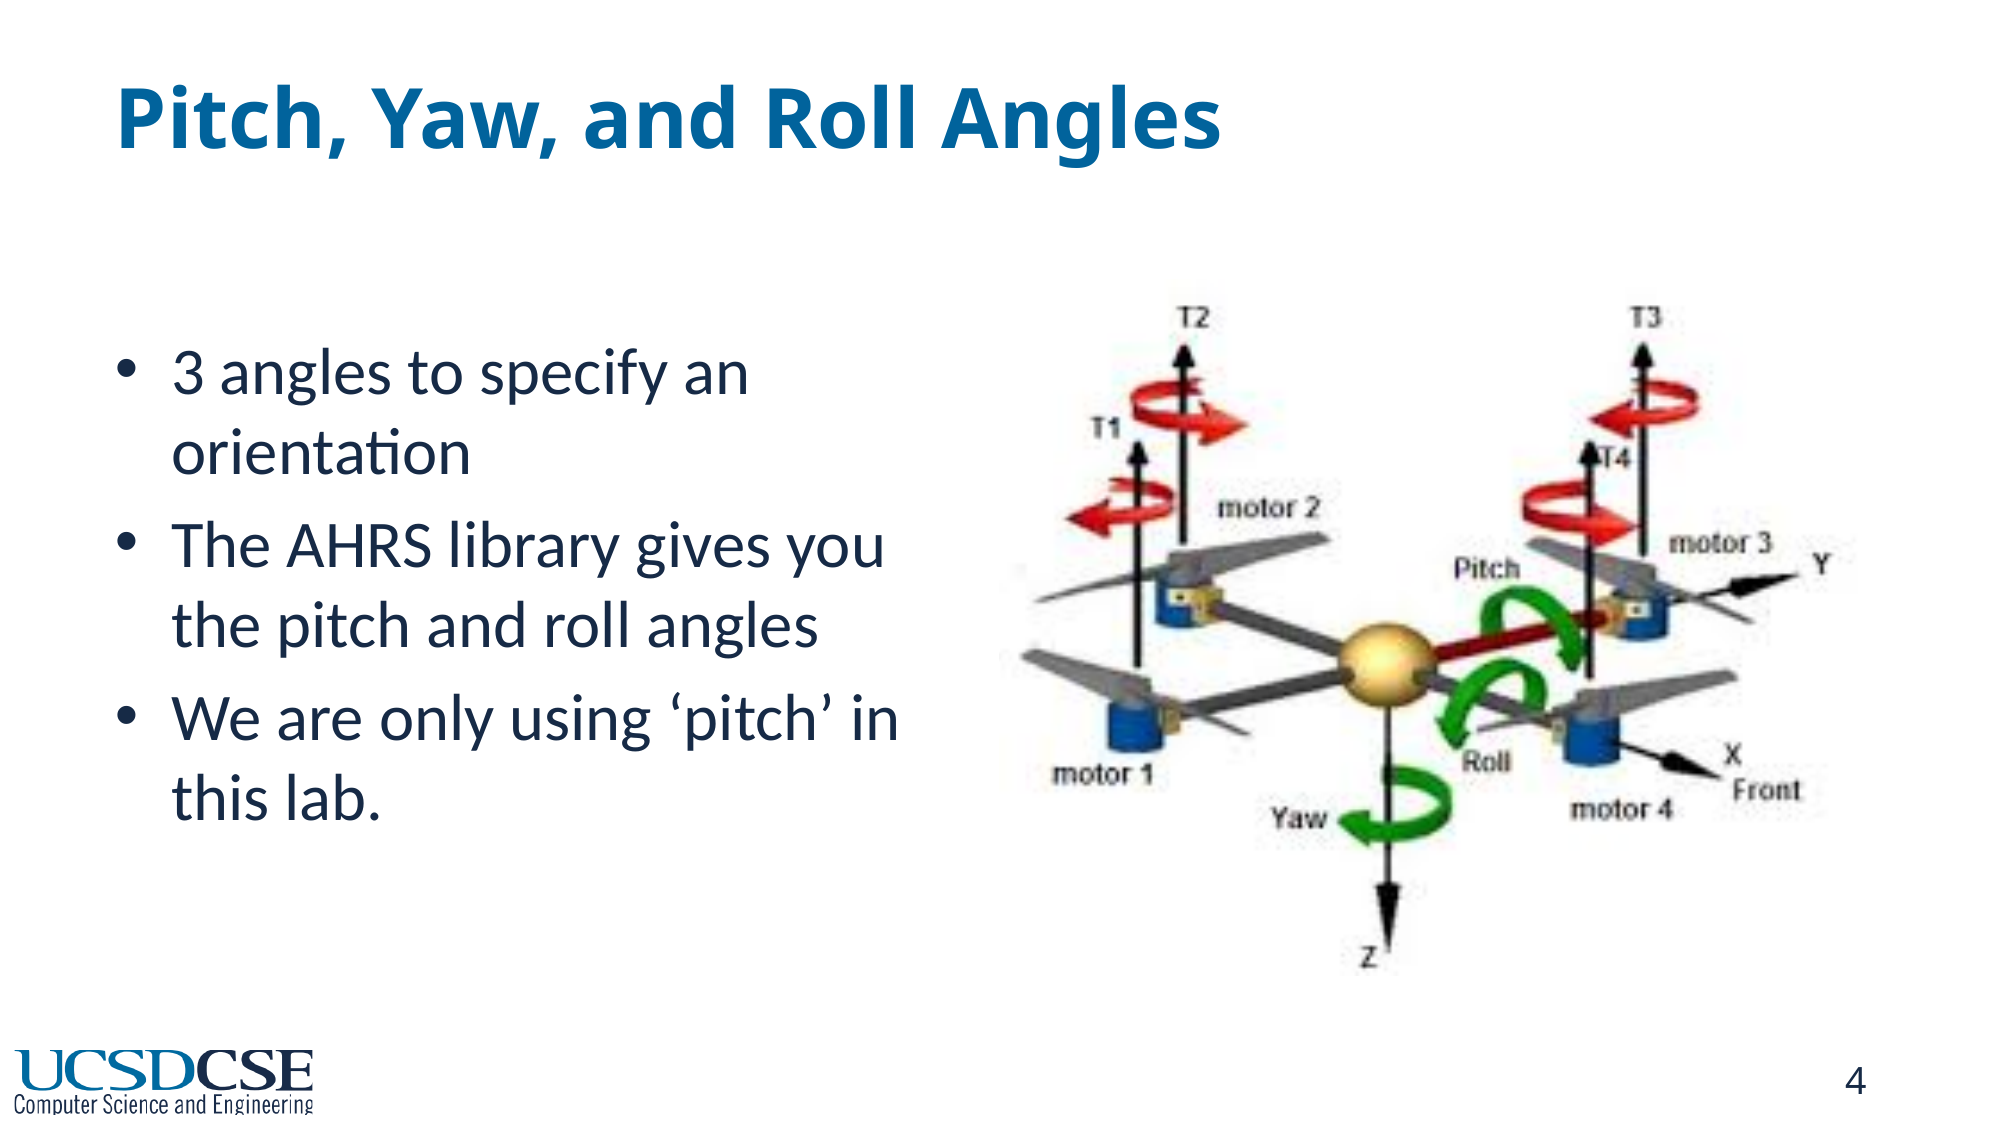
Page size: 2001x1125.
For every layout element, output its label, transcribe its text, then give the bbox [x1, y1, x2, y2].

title Pitch, Yaw, and Roll Angles [99, 9, 1900, 222]
list 3 angles to specify an orientation The AHRS library gives you the pitch and roll angles We are only using ‘pitch’ in this lab. [99, 249, 975, 1005]
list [999, 279, 1926, 976]
